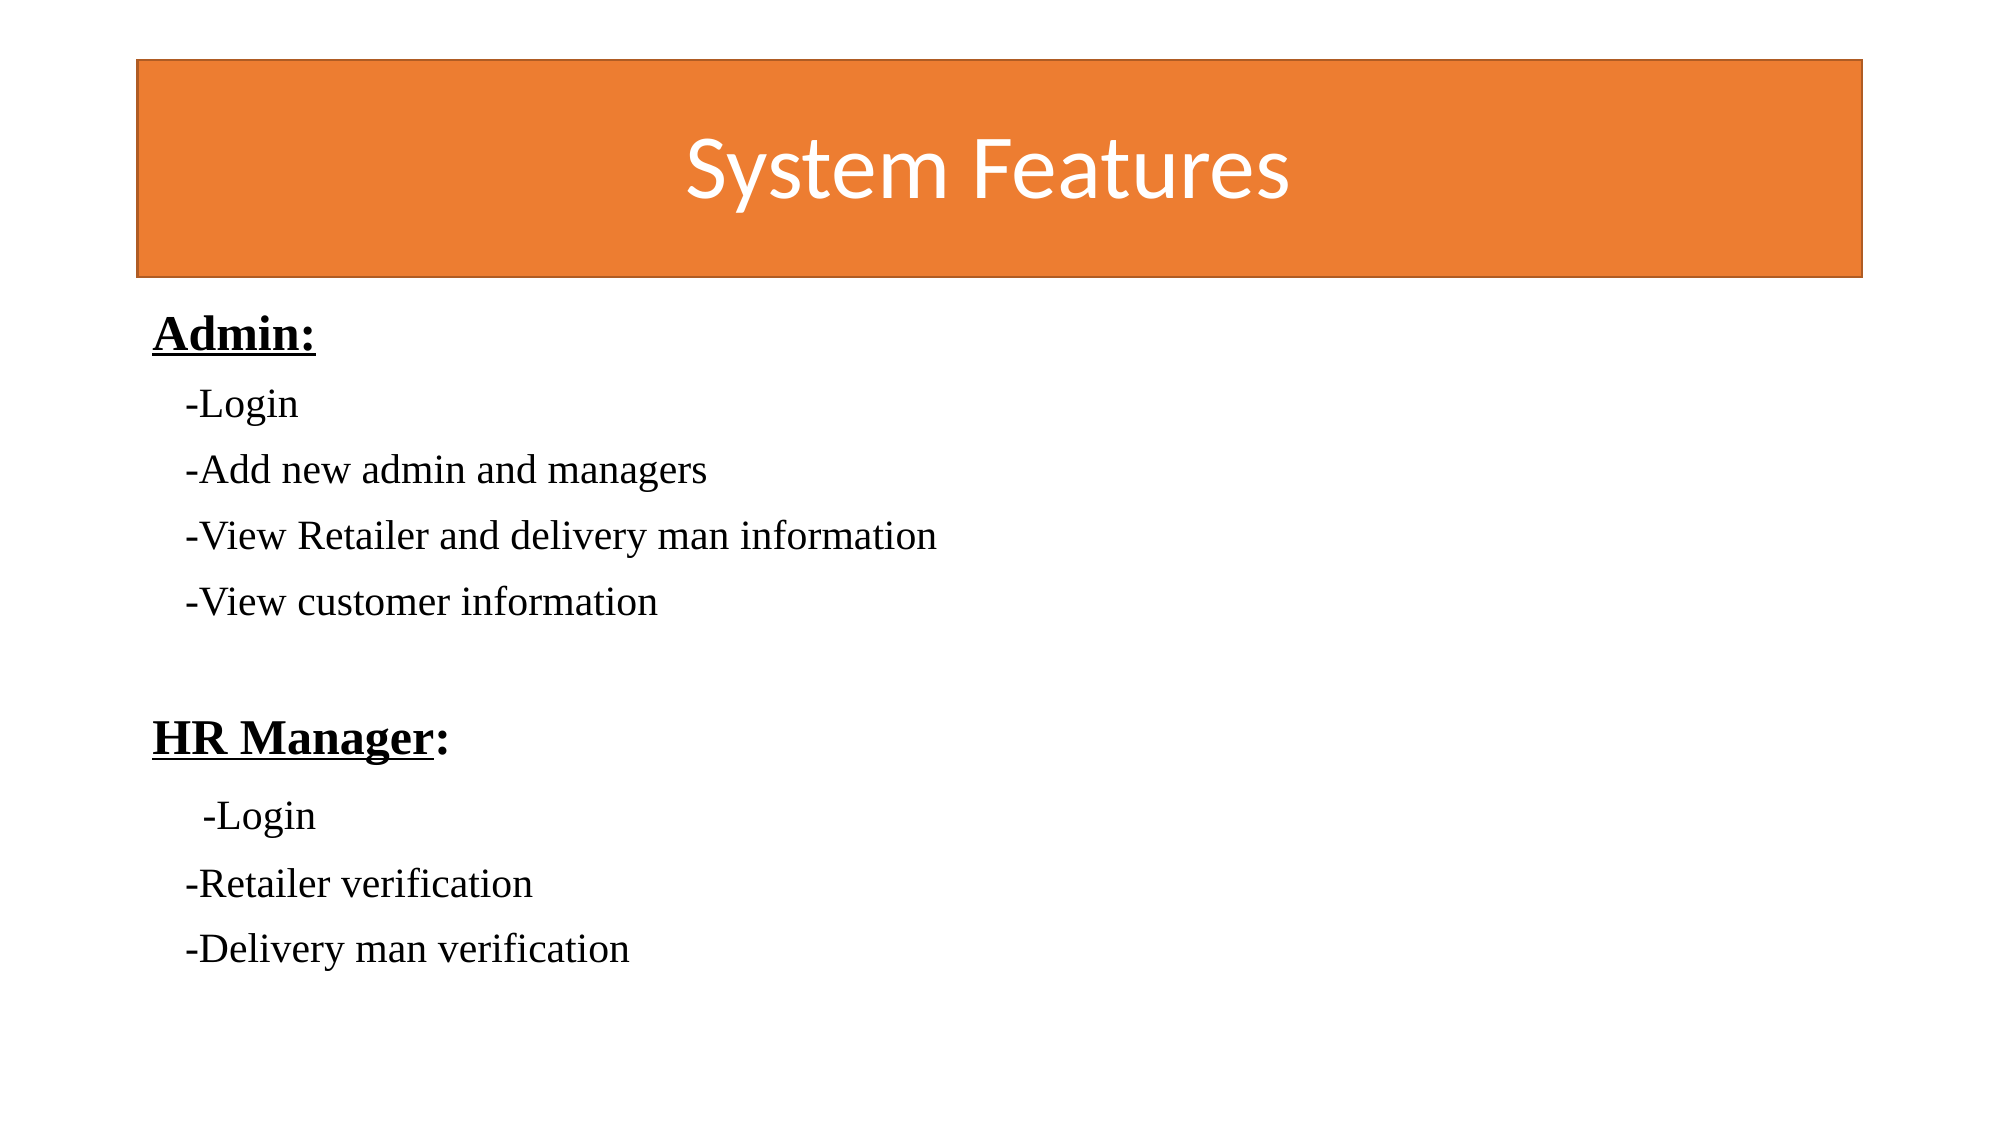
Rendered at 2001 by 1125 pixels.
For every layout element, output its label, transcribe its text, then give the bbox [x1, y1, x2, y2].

list Admin: -Login -Add new admin and managers -View Retailer and delivery man information -View customer information HR Manager: -Login -Retailer verification -Delivery man verification [137, 299, 1863, 1014]
title System Features [136, 59, 1863, 278]
